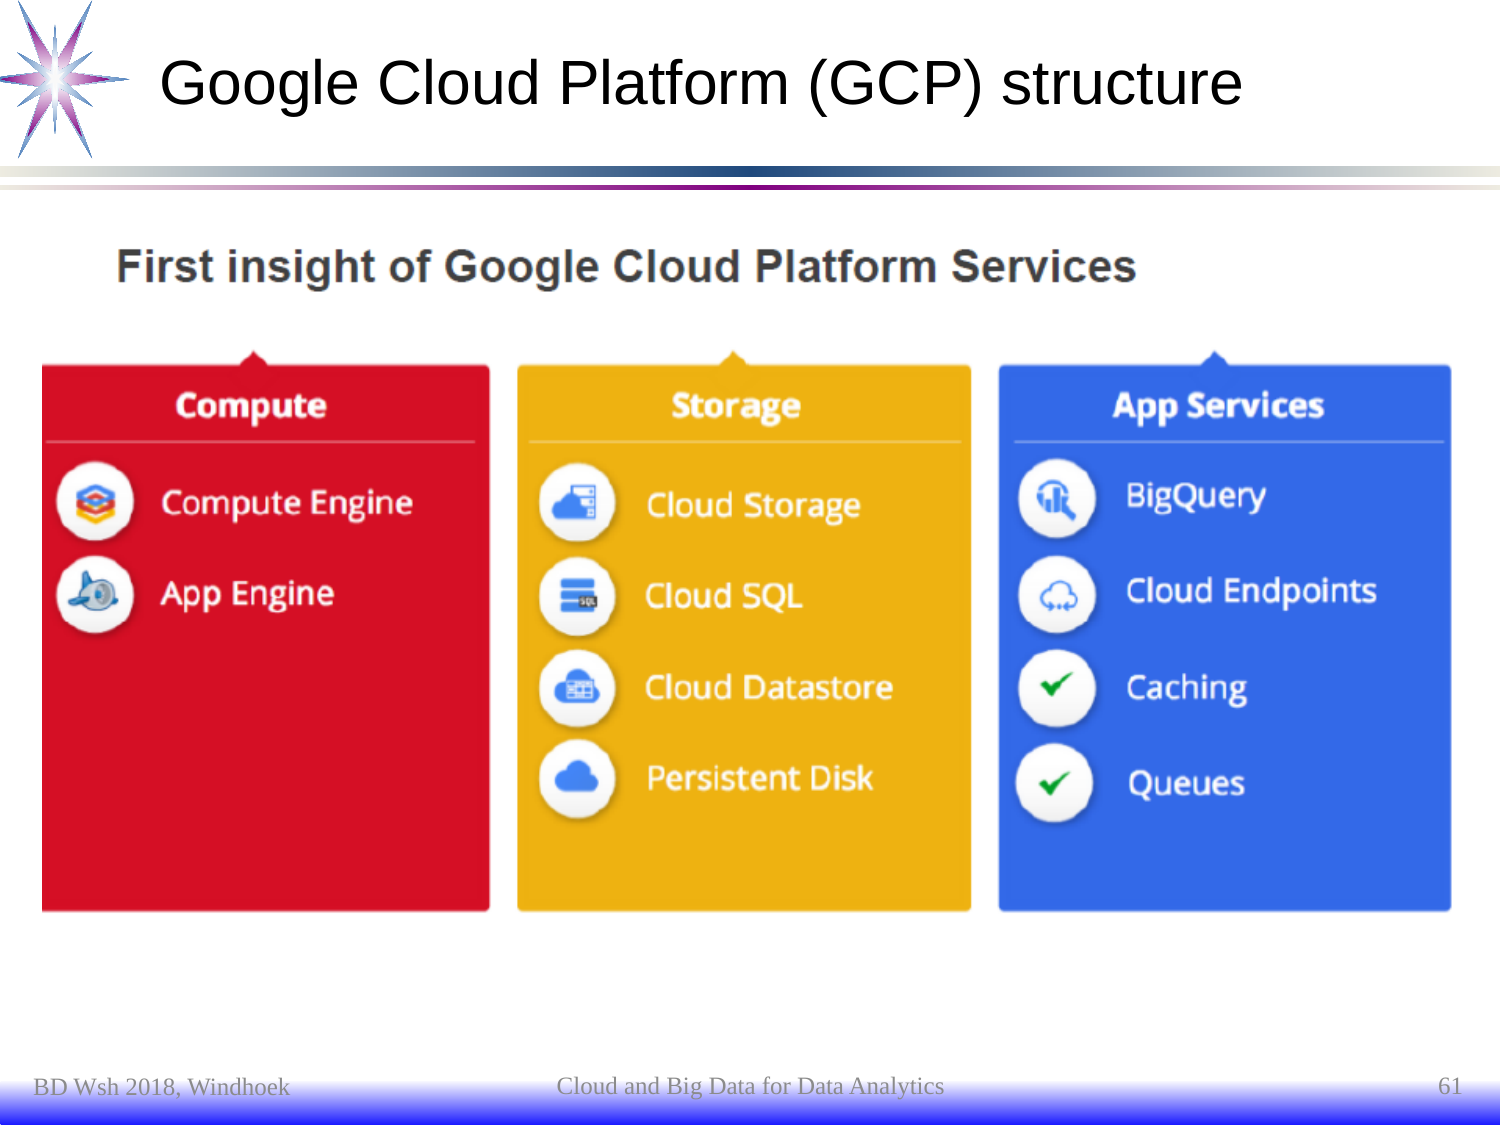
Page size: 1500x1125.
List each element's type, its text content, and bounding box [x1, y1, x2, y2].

slide_number 61 [1128, 1064, 1478, 1106]
title Google Cloud Platform (GCP) structure [147, 24, 1425, 135]
picture [42, 201, 1458, 924]
slide_number BD Wsh 2018, Windhoek [18, 1064, 390, 1106]
footer Cloud and Big Data for Data Analytics [513, 1063, 989, 1106]
